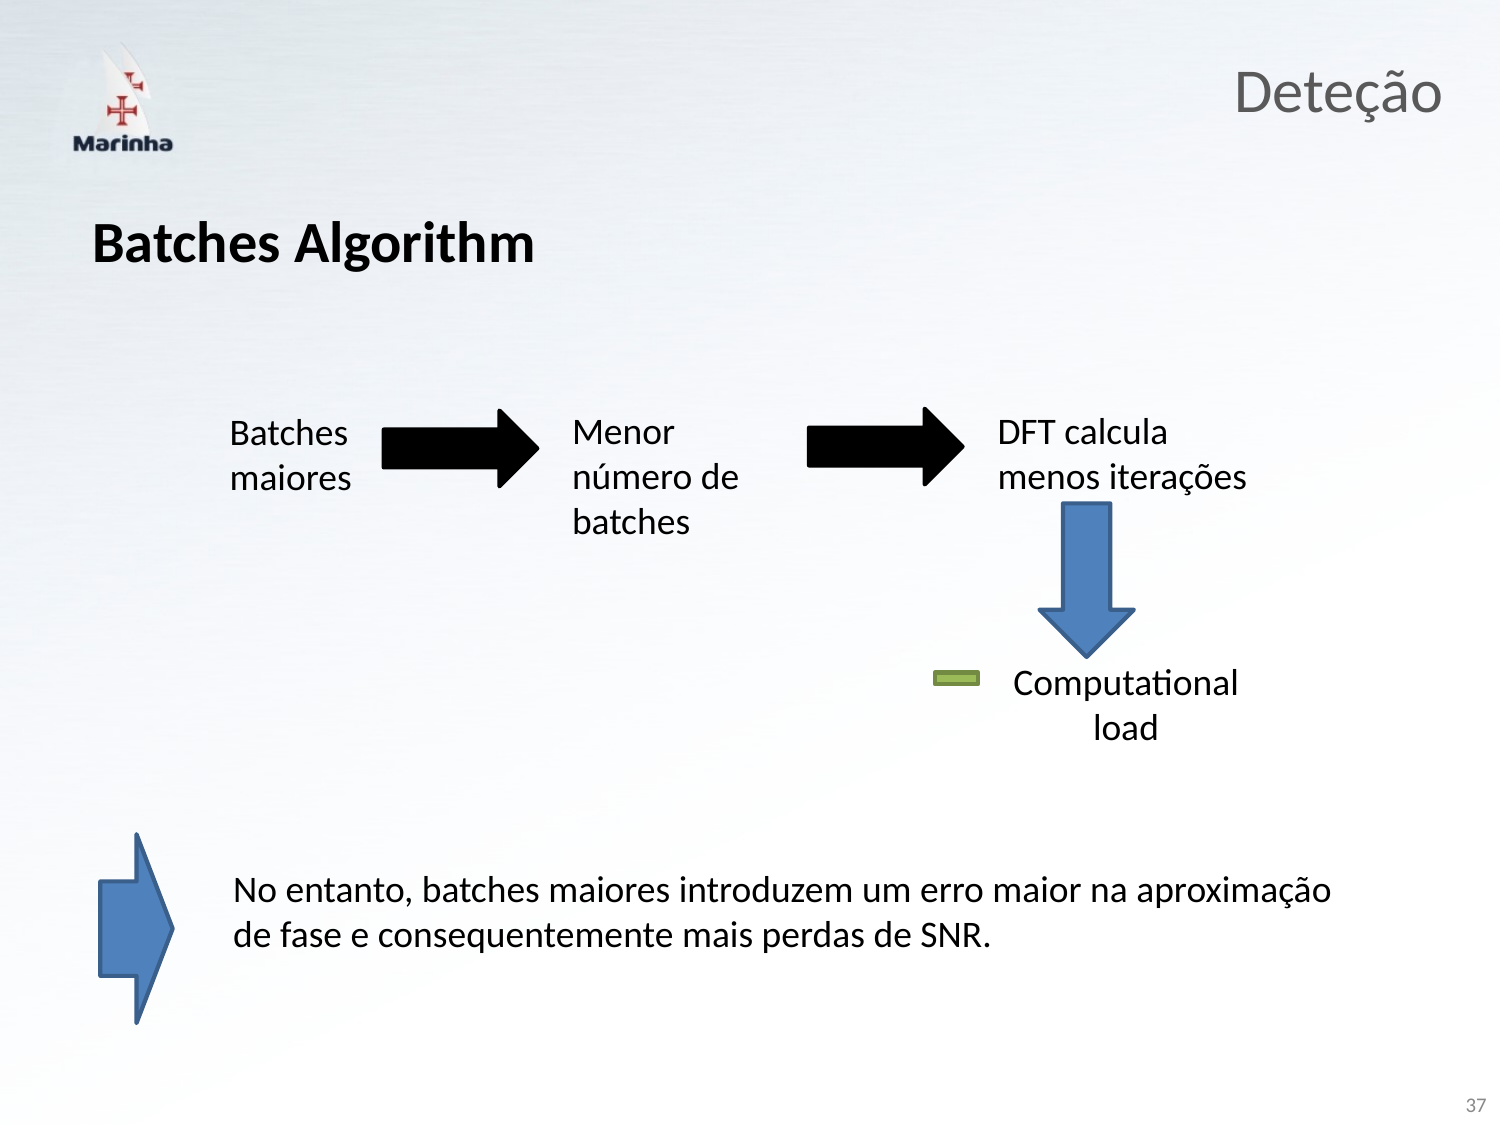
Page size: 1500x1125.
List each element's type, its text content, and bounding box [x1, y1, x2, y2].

slide_number 37 [1151, 1074, 1500, 1125]
text_box Computational load [832, 650, 1270, 756]
text_box DFT calcula menos iterações [832, 400, 1294, 505]
text_box Deteção [230, 42, 1459, 149]
text_box No entanto, batches maiores introduzem um erro maior na aproximação de fase e consequentemente mais perdas de SNR. [218, 857, 1376, 963]
text_box [806, 425, 832, 468]
text_box [98, 832, 175, 1026]
picture [0, 0, 1500, 1125]
text_box [381, 427, 407, 470]
text_box Batches maiores [64, 400, 407, 506]
text_box [933, 670, 980, 686]
text_box [1037, 501, 1136, 650]
text_box Menor número de batches [407, 400, 809, 550]
text_box Batches Algorithm [77, 196, 609, 281]
